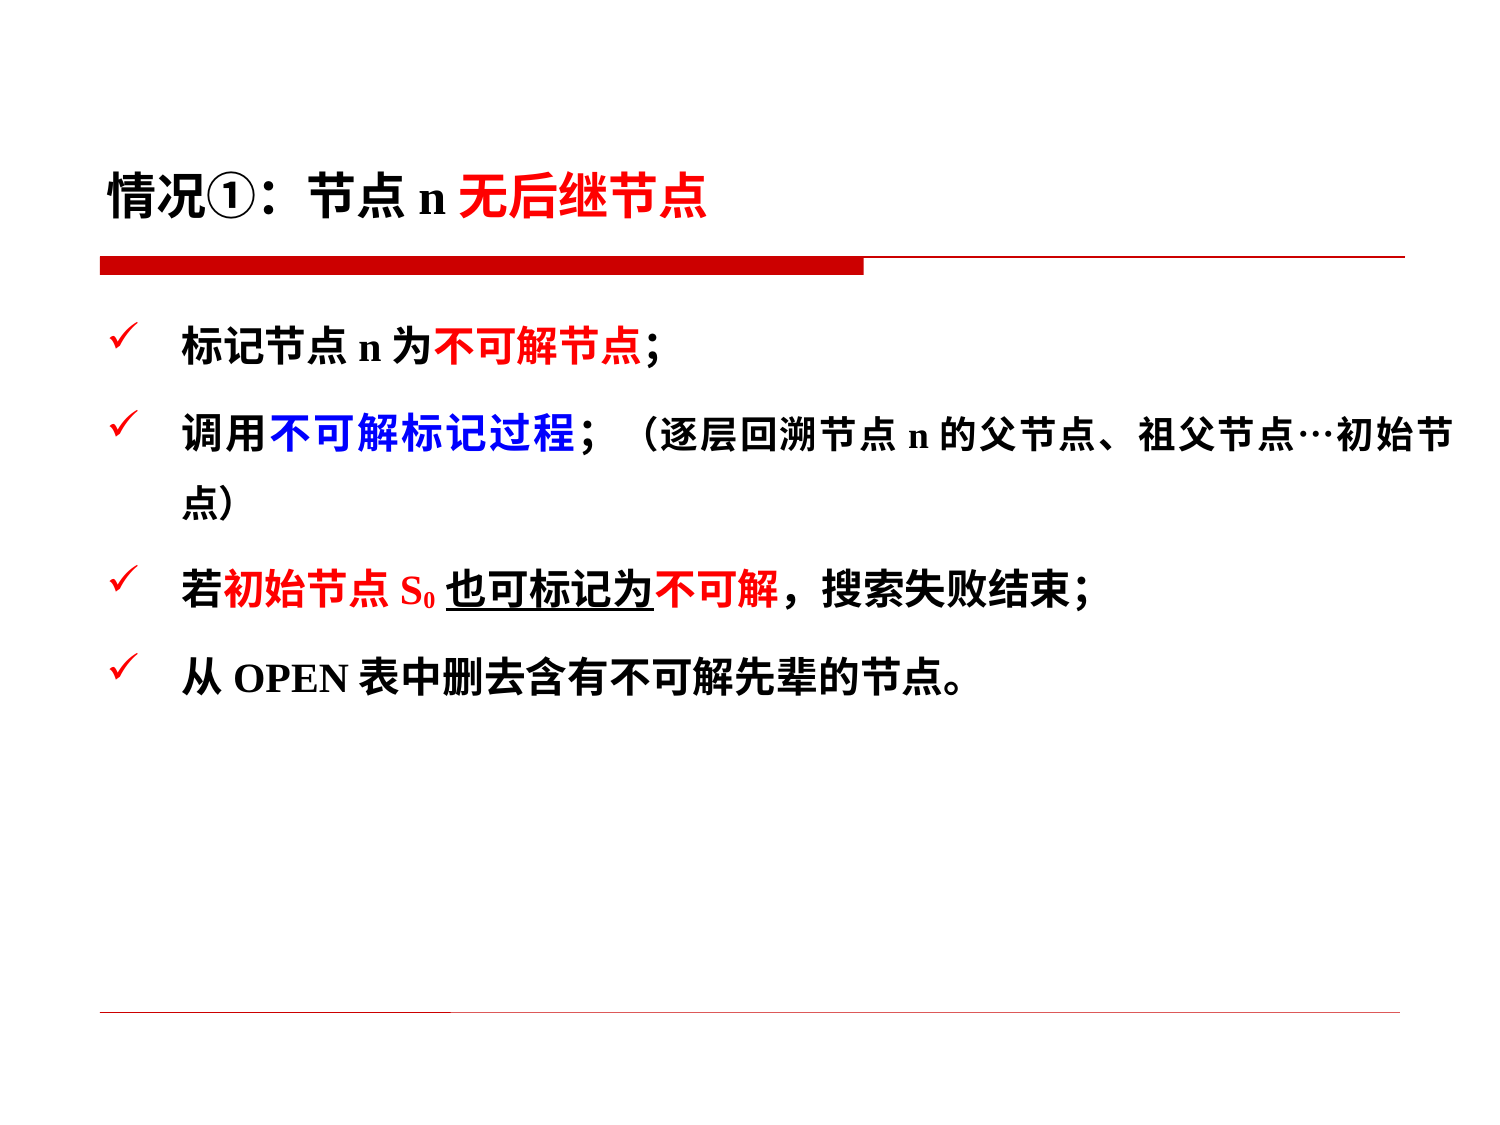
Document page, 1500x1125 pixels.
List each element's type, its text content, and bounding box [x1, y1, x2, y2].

text_box 标记节点n为不可解节点； 调用不可解标记过程；（逐层回溯节点n的父节点、祖父节点…初始节点） 若初始节点S0也可标记为不可解，搜索失败结束； 从OPEN表中删去含有不可解先辈的节点。 [106, 287, 1454, 709]
text_box 情况①：节点n无后继节点 [106, 164, 713, 225]
